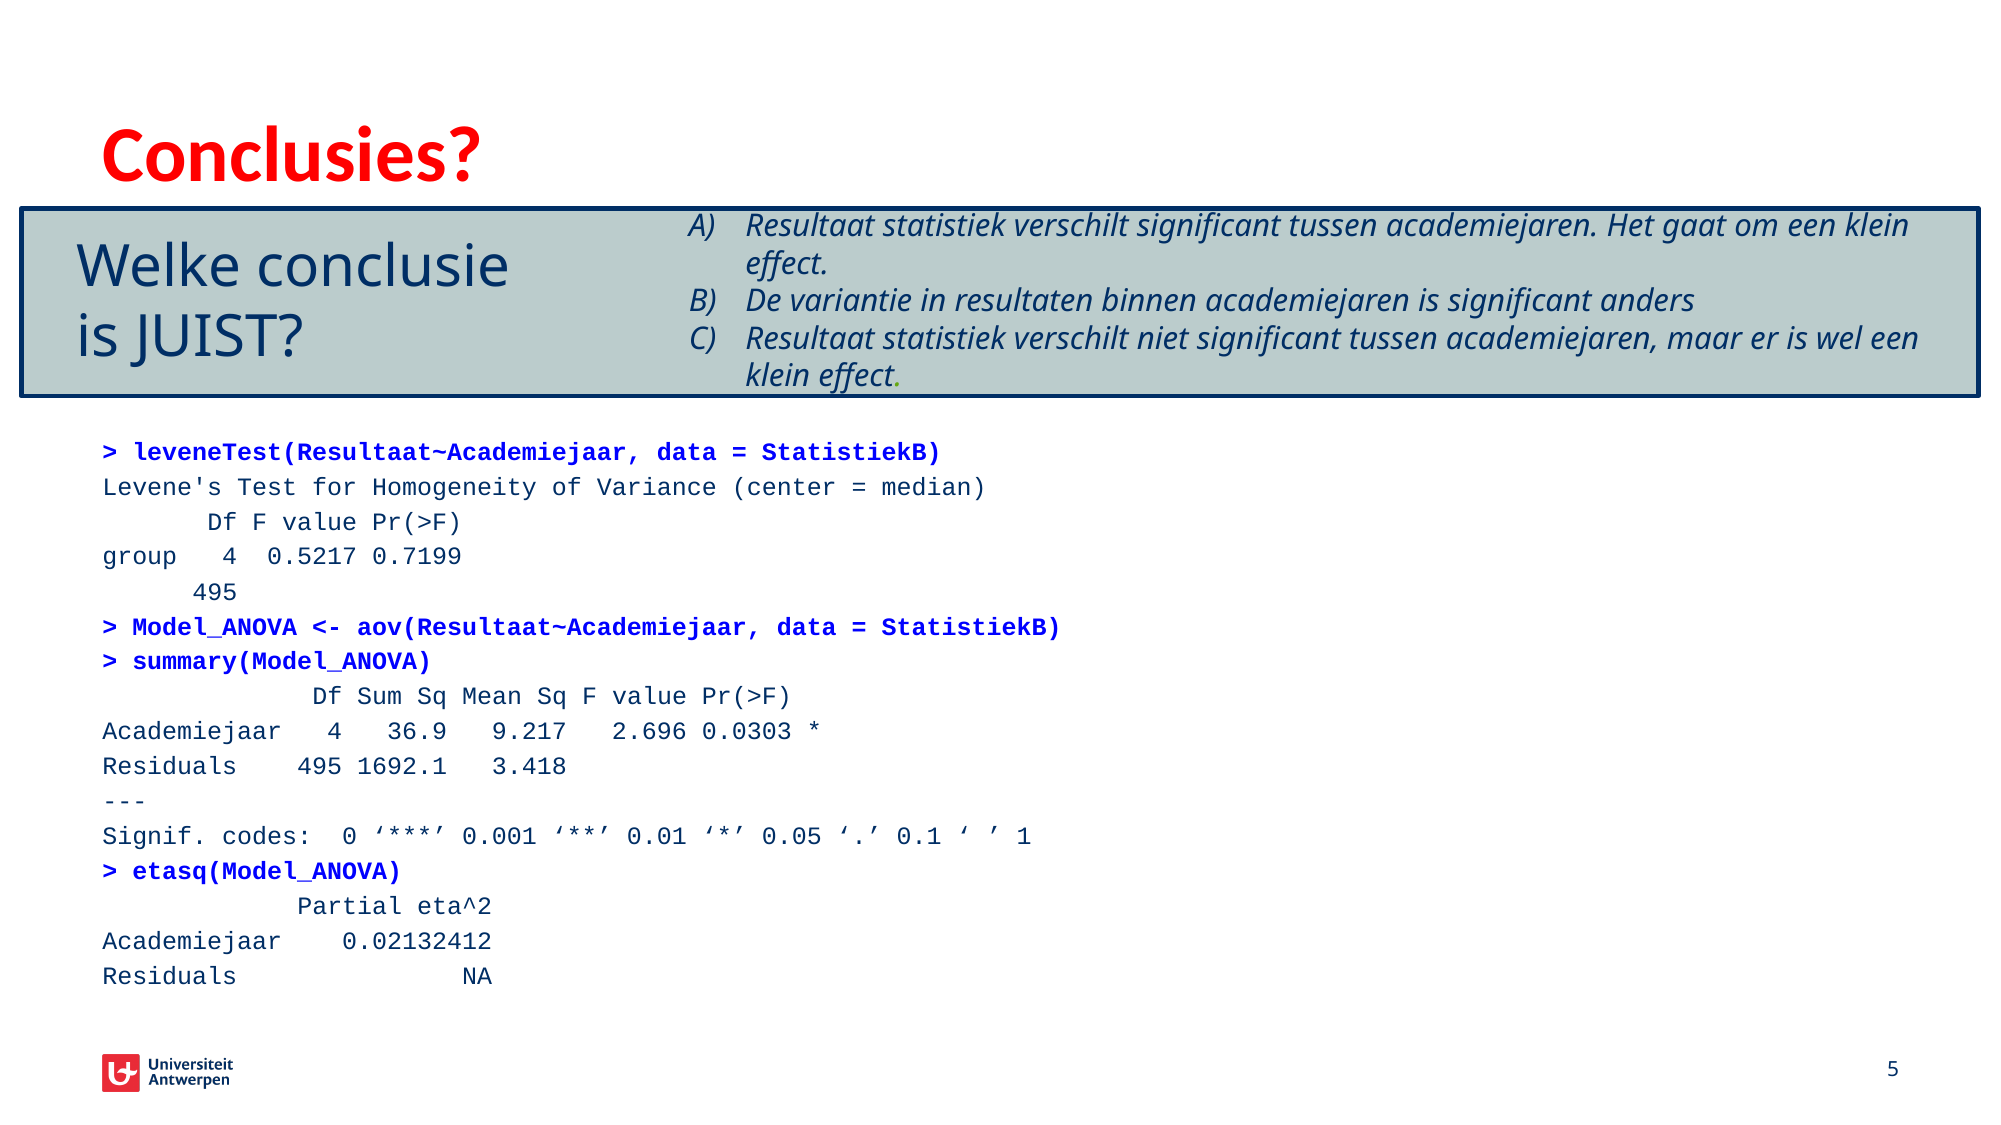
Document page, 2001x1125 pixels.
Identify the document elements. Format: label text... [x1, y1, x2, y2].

text_box Resultaat statistiek verschilt significant tussen academiejaren. Het gaat om een klein effect. De variantie in resultaten binnen academiejaren is significant anders Resultaat statistiek verschilt niet significant tussen academiejaren, maar er is wel een klein effect. [689, 198, 1981, 400]
slide_number 5 [1463, 1039, 1914, 1100]
title Conclusies? [102, 101, 1898, 206]
list > leveneTest(Resultaat~Academiejaar, data = StatistiekB) Levene's Test for Homogeneity of Variance (center = median) Df F value Pr(>F) group 4 0.5217 0.7199 495 > Model_ANOVA <- aov(Resultaat~Academiejaar, data = StatistiekB) > summary(Model_ANOVA) Df Sum Sq Mean Sq F value Pr(>F) Academiejaar 4 36.9 9.217 2.696 0.0303 * Residuals 495 1692.1 3.418 --- Signif. codes: 0 ‘***’ 0.001 ‘**’ 0.01 ‘*’ 0.05 ‘.’ 0.1 ‘ ’ 1 > etasq(Model_ANOVA) Partial eta^2 Academiejaar 0.02132412 Residuals NA [102, 435, 1898, 1073]
text_box [19, 206, 689, 398]
text_box Welke conclusie is JUIST? [76, 228, 551, 299]
picture [102, 1073, 233, 1092]
